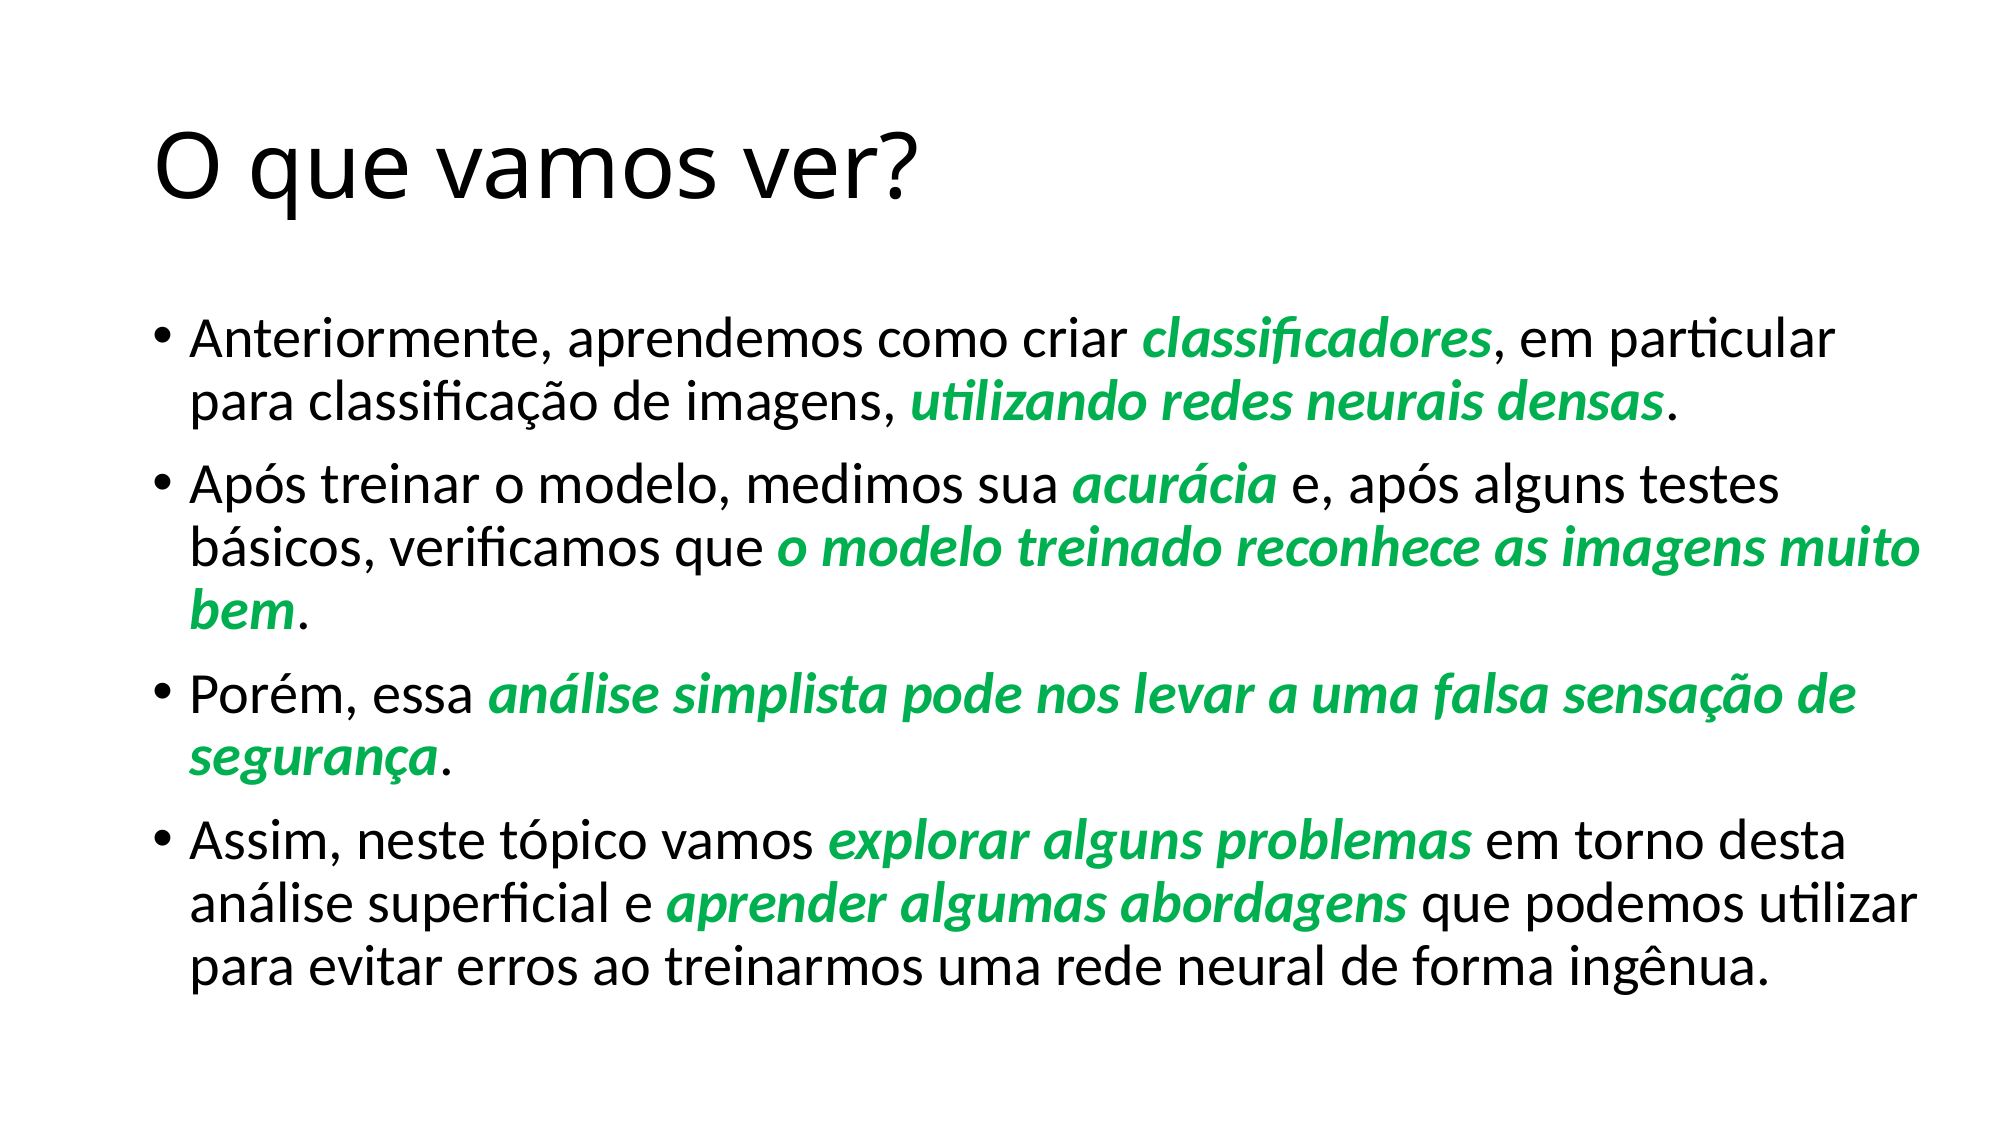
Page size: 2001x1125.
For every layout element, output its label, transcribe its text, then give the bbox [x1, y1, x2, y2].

title O que vamos ver? [137, 59, 1863, 278]
list Anteriormente, aprendemos como criar classificadores, em particular para classificação de imagens, utilizando redes neurais densas. Após treinar o modelo, medimos sua acurácia e, após alguns testes básicos, verificamos que o modelo treinado reconhece as imagens muito bem. Porém, essa análise simplista pode nos levar a uma falsa sensação de segurança. Assim, neste tópico vamos explorar alguns problemas em torno desta análise superficial e aprender algumas abordagens que podemos utilizar para evitar erros ao treinarmos uma rede neural de forma ingênua. [137, 299, 1966, 1125]
